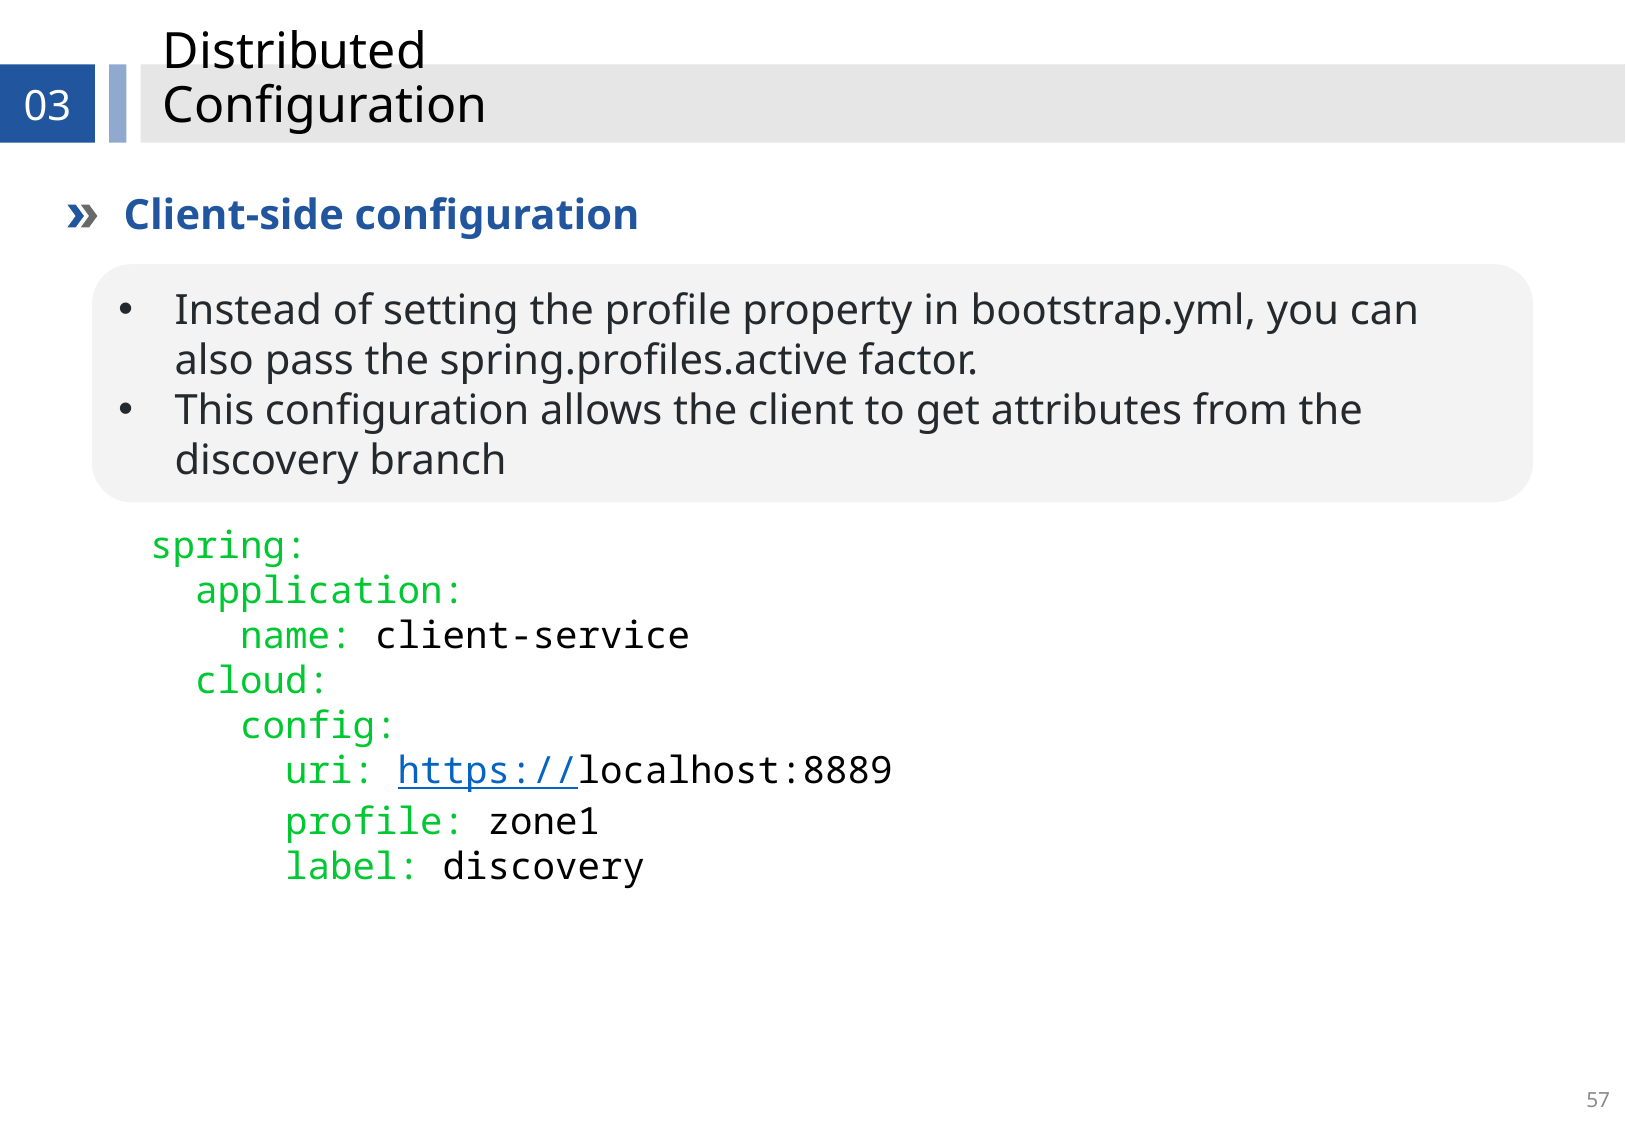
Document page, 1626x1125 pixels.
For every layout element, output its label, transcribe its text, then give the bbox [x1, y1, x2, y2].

list Client-side configuration [123, 193, 1597, 239]
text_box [67, 204, 98, 228]
slide_number 57 [1455, 1070, 1625, 1125]
text_box Instead of setting the profile property in bootstrap.yml, you can also pass the spring.profiles.active factor. This configuration allows the client to get attributes from the discovery branch [90, 263, 1535, 504]
list 03 [12, 83, 83, 130]
title Distributed Configuration [162, 78, 729, 134]
text_box spring: application: name: client-service cloud: config: uri: https://localhost:8889 profile: zone1 label: discovery [135, 513, 1625, 895]
